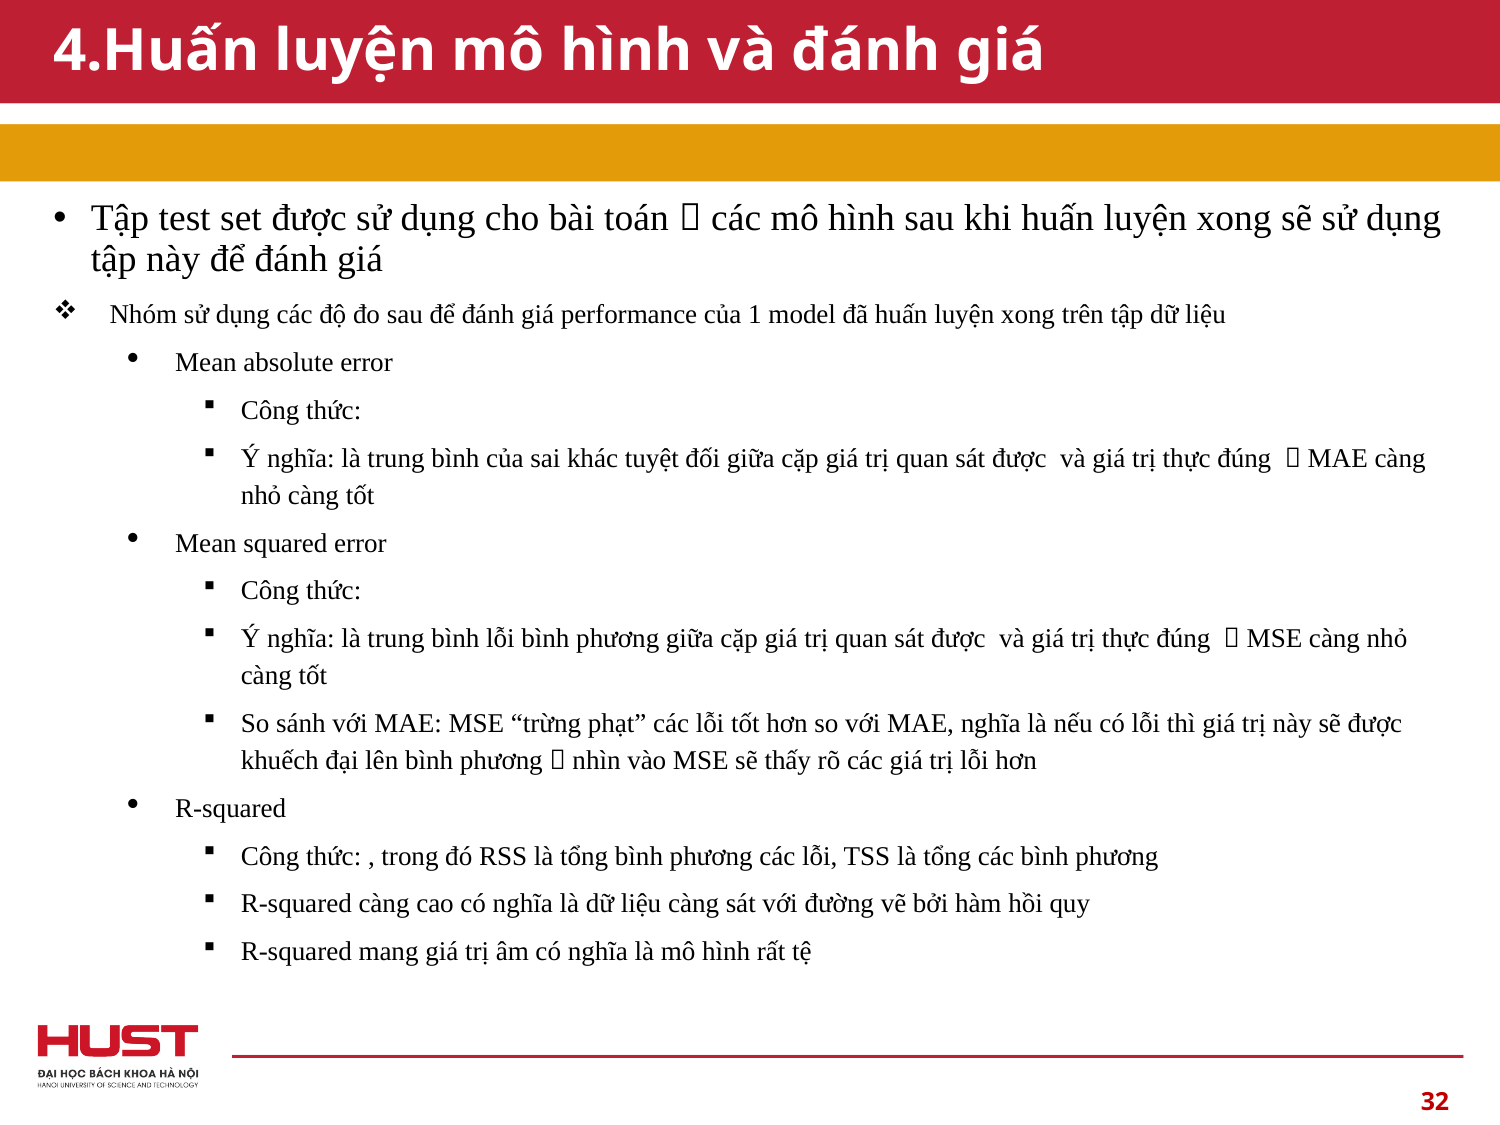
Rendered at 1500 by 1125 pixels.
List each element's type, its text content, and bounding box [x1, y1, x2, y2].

picture [0, 0, 1500, 1125]
slide_number 32 [1126, 1078, 1464, 1125]
title 4.Huấn luyện mô hình và đánh giá [38, 12, 1462, 87]
